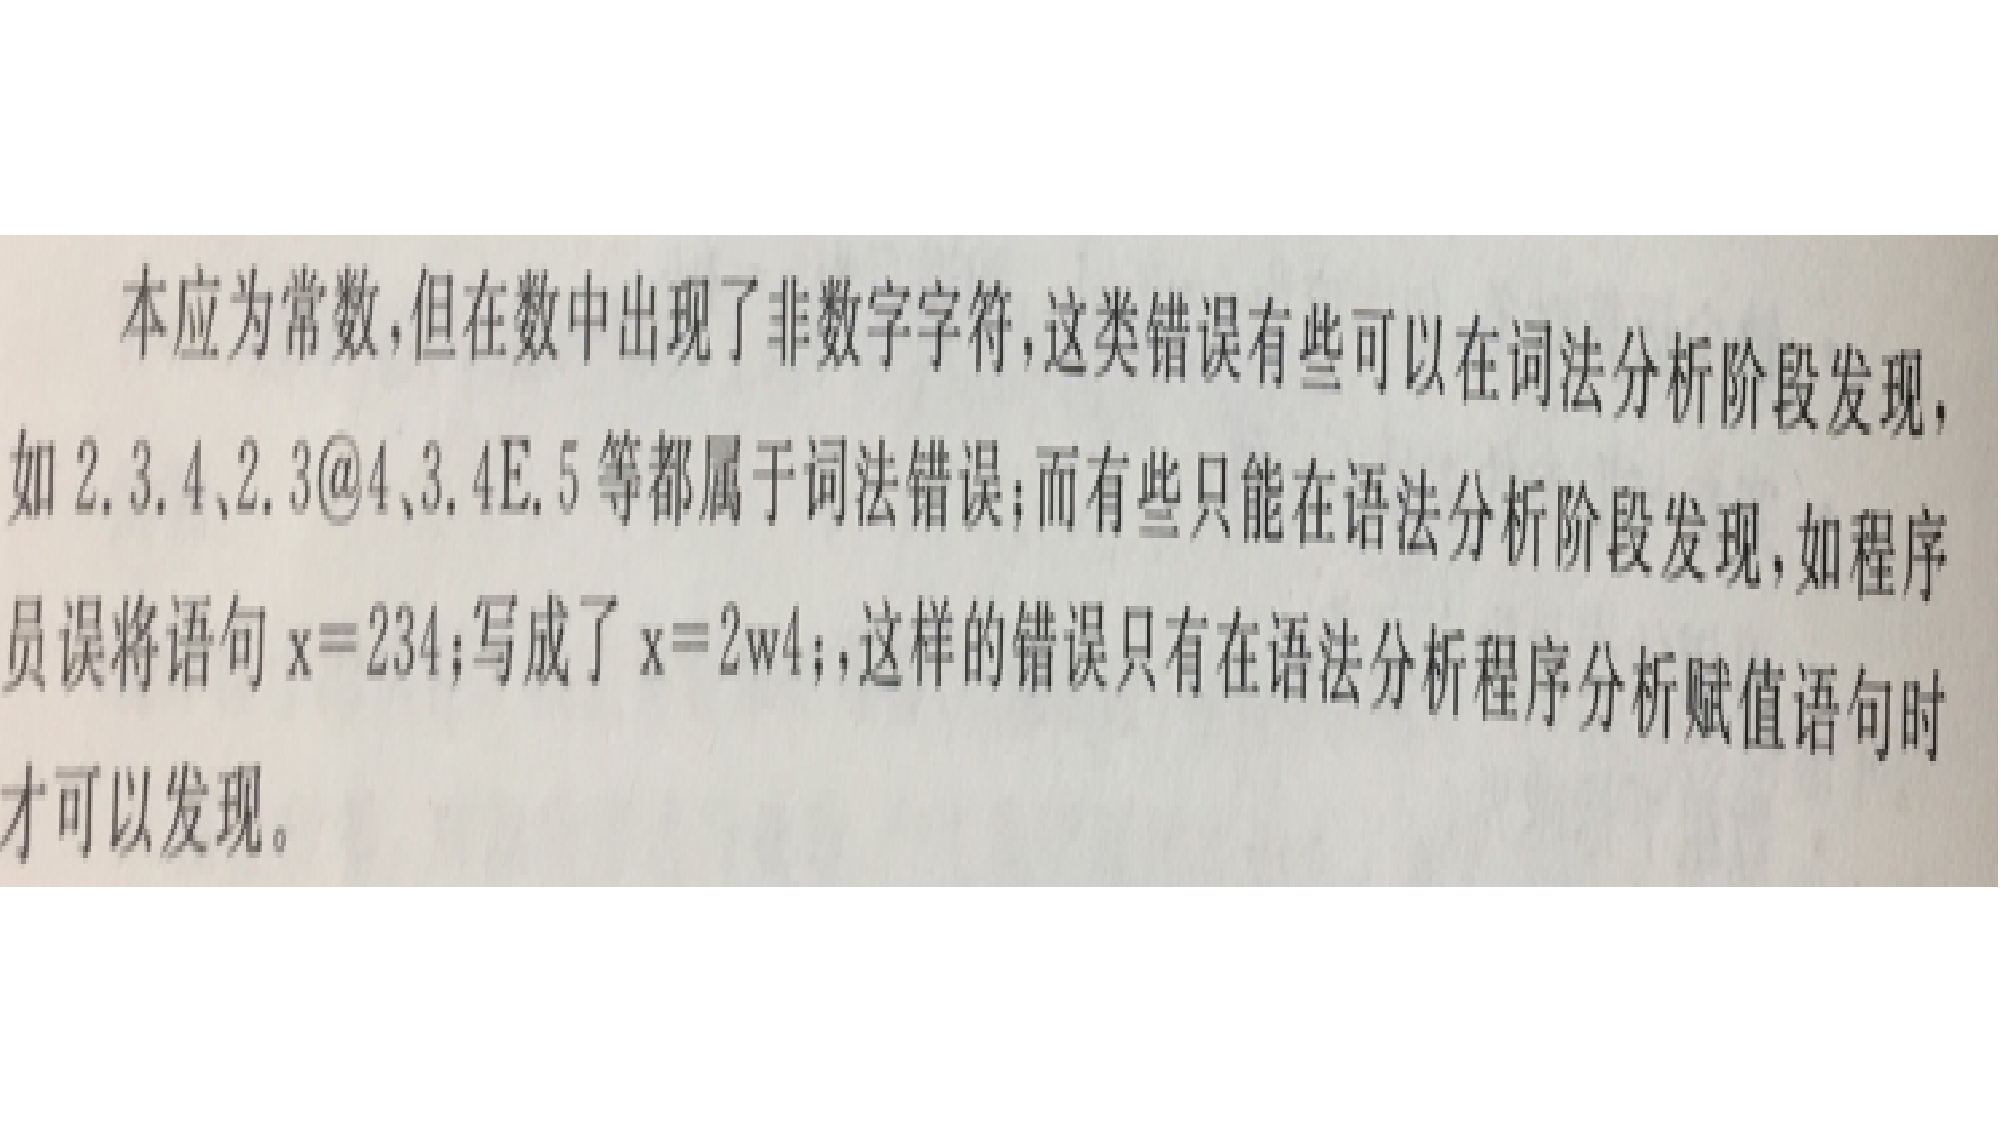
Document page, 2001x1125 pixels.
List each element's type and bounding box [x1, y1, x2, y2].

list [0, 235, 1998, 887]
